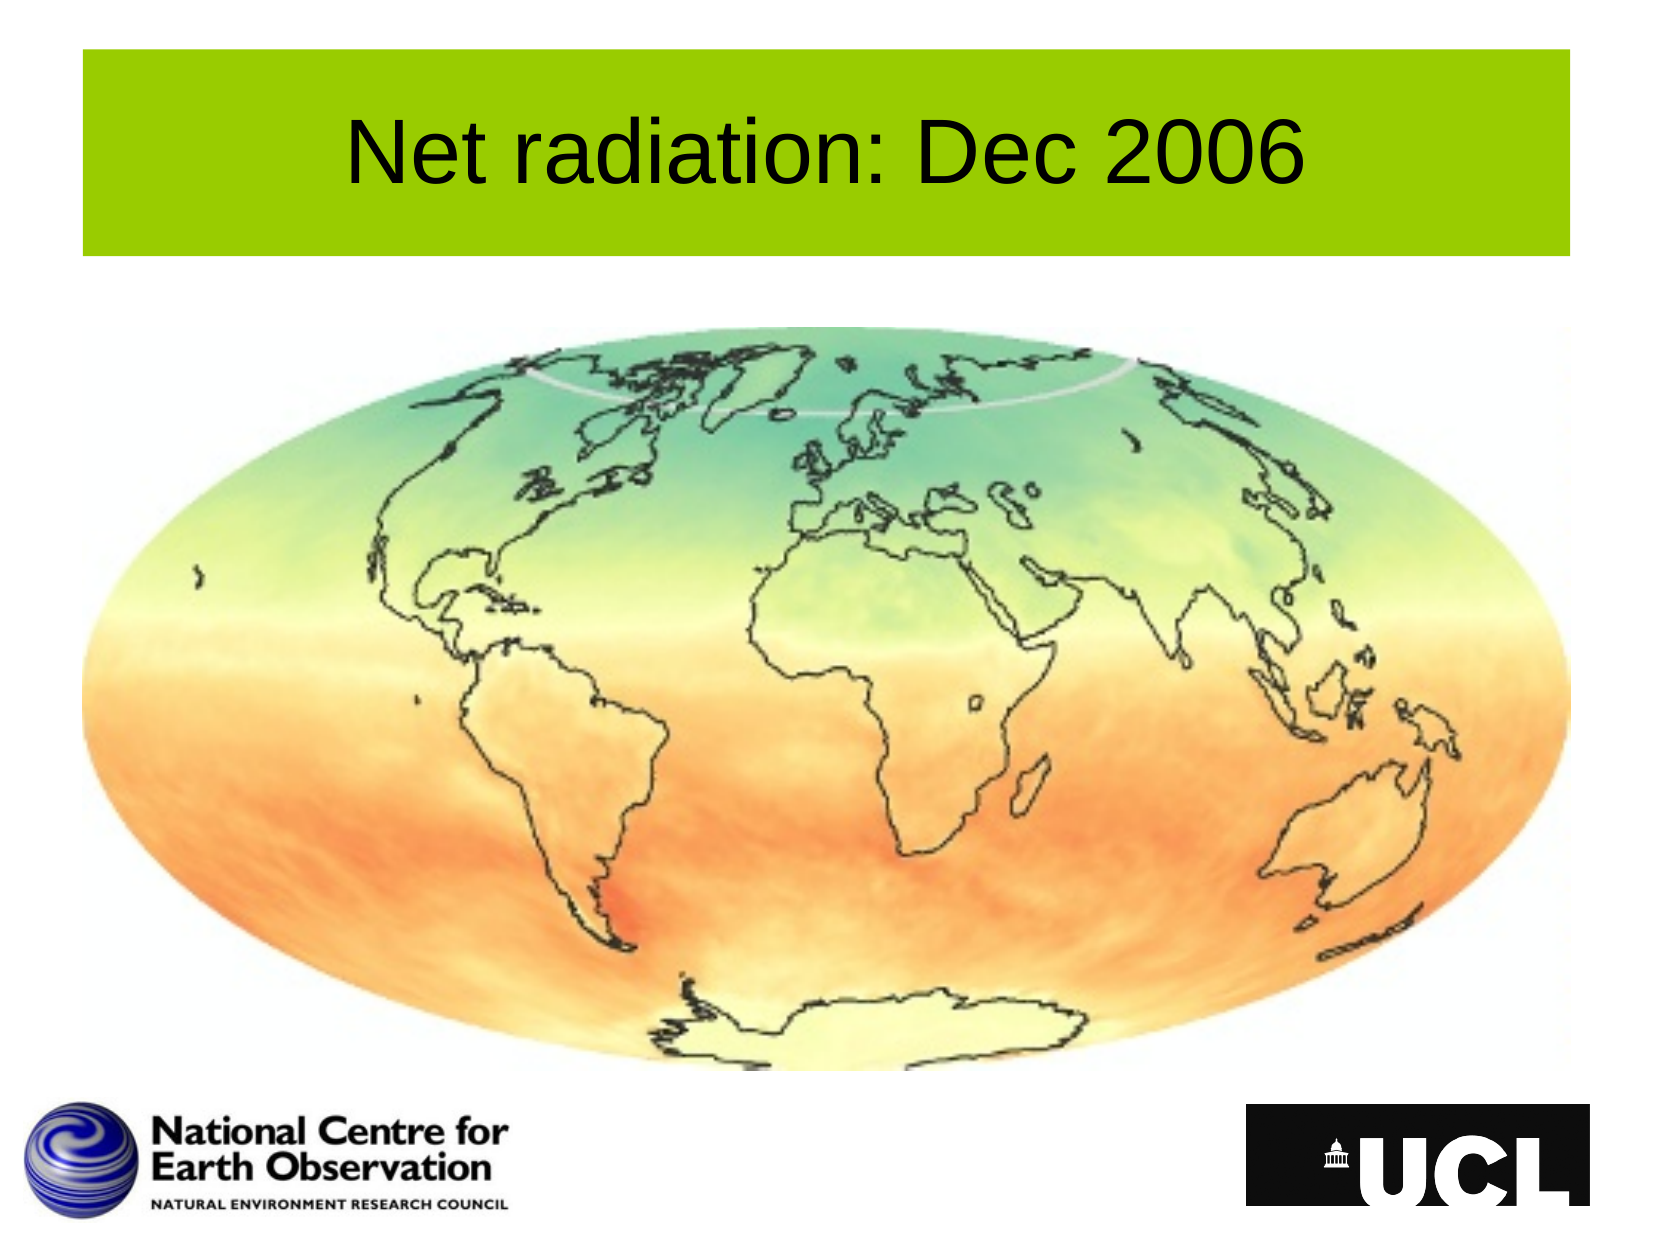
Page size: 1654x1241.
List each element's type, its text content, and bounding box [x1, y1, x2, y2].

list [82, 289, 1571, 1109]
picture [1246, 1104, 1590, 1206]
title Net radiation: Dec 2006 [82, 49, 1571, 257]
picture [23, 1097, 513, 1223]
